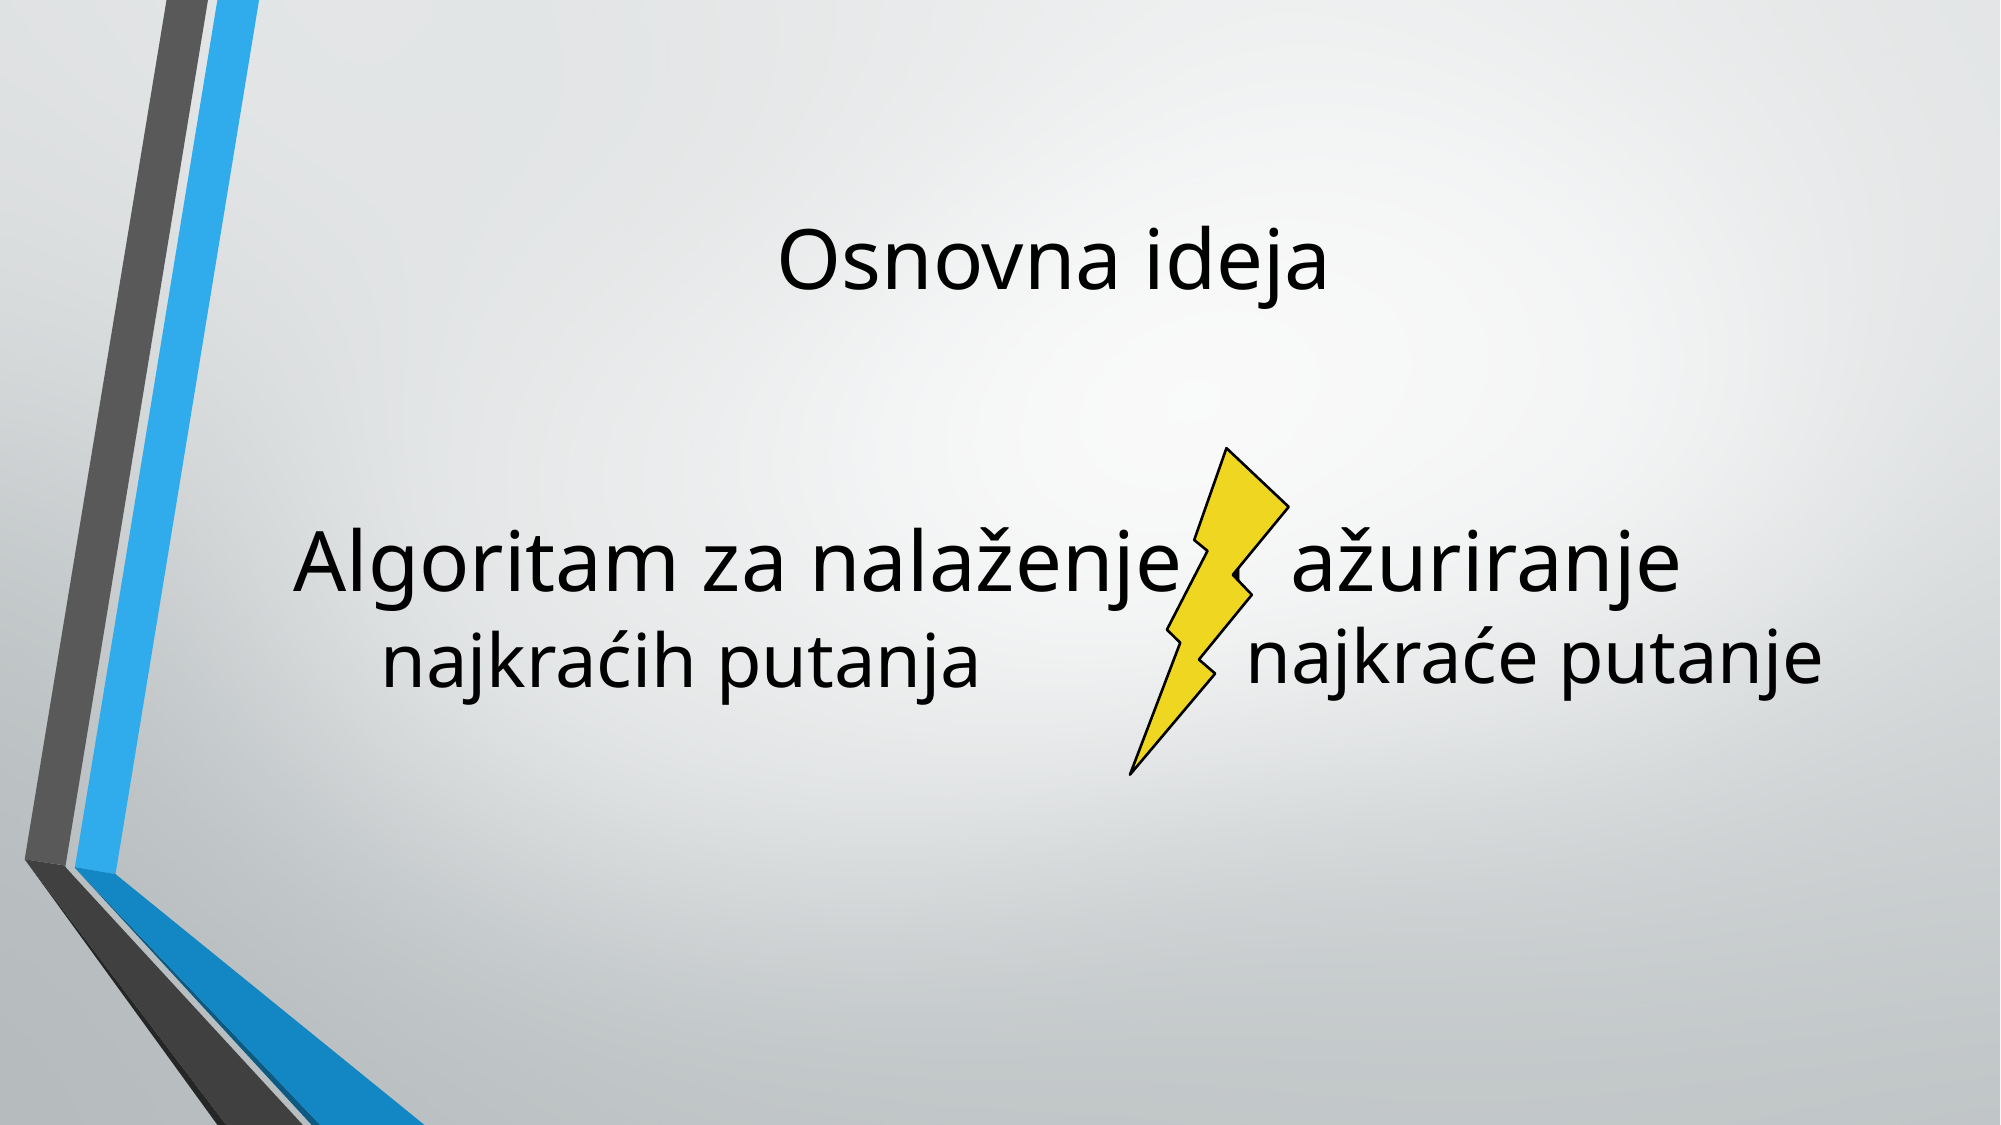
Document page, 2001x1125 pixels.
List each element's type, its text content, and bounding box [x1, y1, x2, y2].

text_box najkraćih putanja [362, 595, 1000, 720]
text_box najkraće putanje [1216, 591, 1854, 717]
text_box [1128, 446, 1290, 776]
text_box Algoritam za nalaženje i ažuriranje [178, 495, 1208, 621]
text_box Algoritam za nalaženje i ažuriranje [1236, 495, 1822, 591]
title Osnovna ideja [243, 112, 1887, 400]
